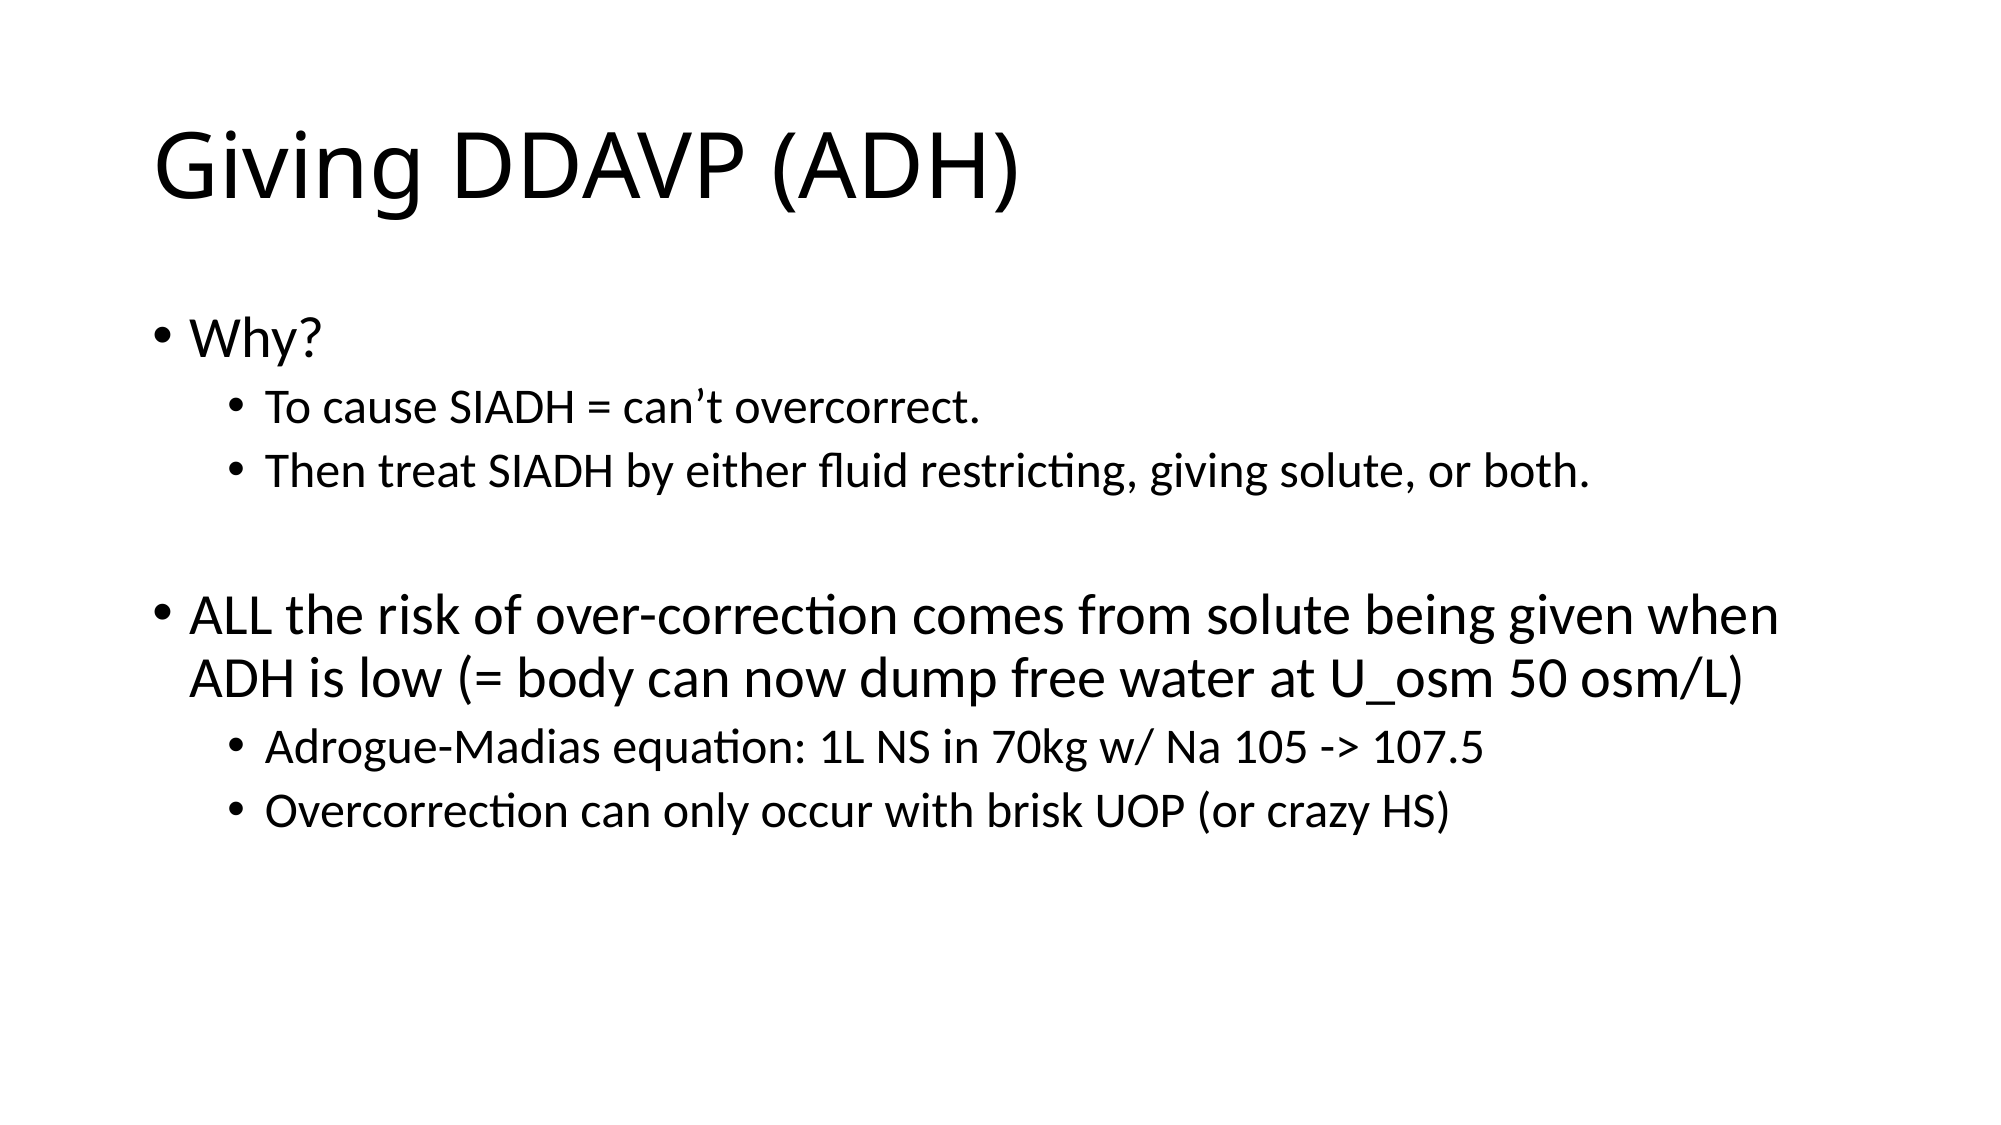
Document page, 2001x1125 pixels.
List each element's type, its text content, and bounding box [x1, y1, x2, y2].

title Giving DDAVP (ADH) [137, 59, 1863, 278]
list Why? To cause SIADH = can’t overcorrect. Then treat SIADH by either fluid restricting, giving solute, or both. ALL the risk of over-correction comes from solute being given when ADH is low (= body can now dump free water at U_osm 50 osm/L) Adrogue-Madias equation: 1L NS in 70kg w/ Na 105 -> 107.5 Overcorrection can only occur with brisk UOP (or crazy HS) [137, 299, 1863, 1014]
